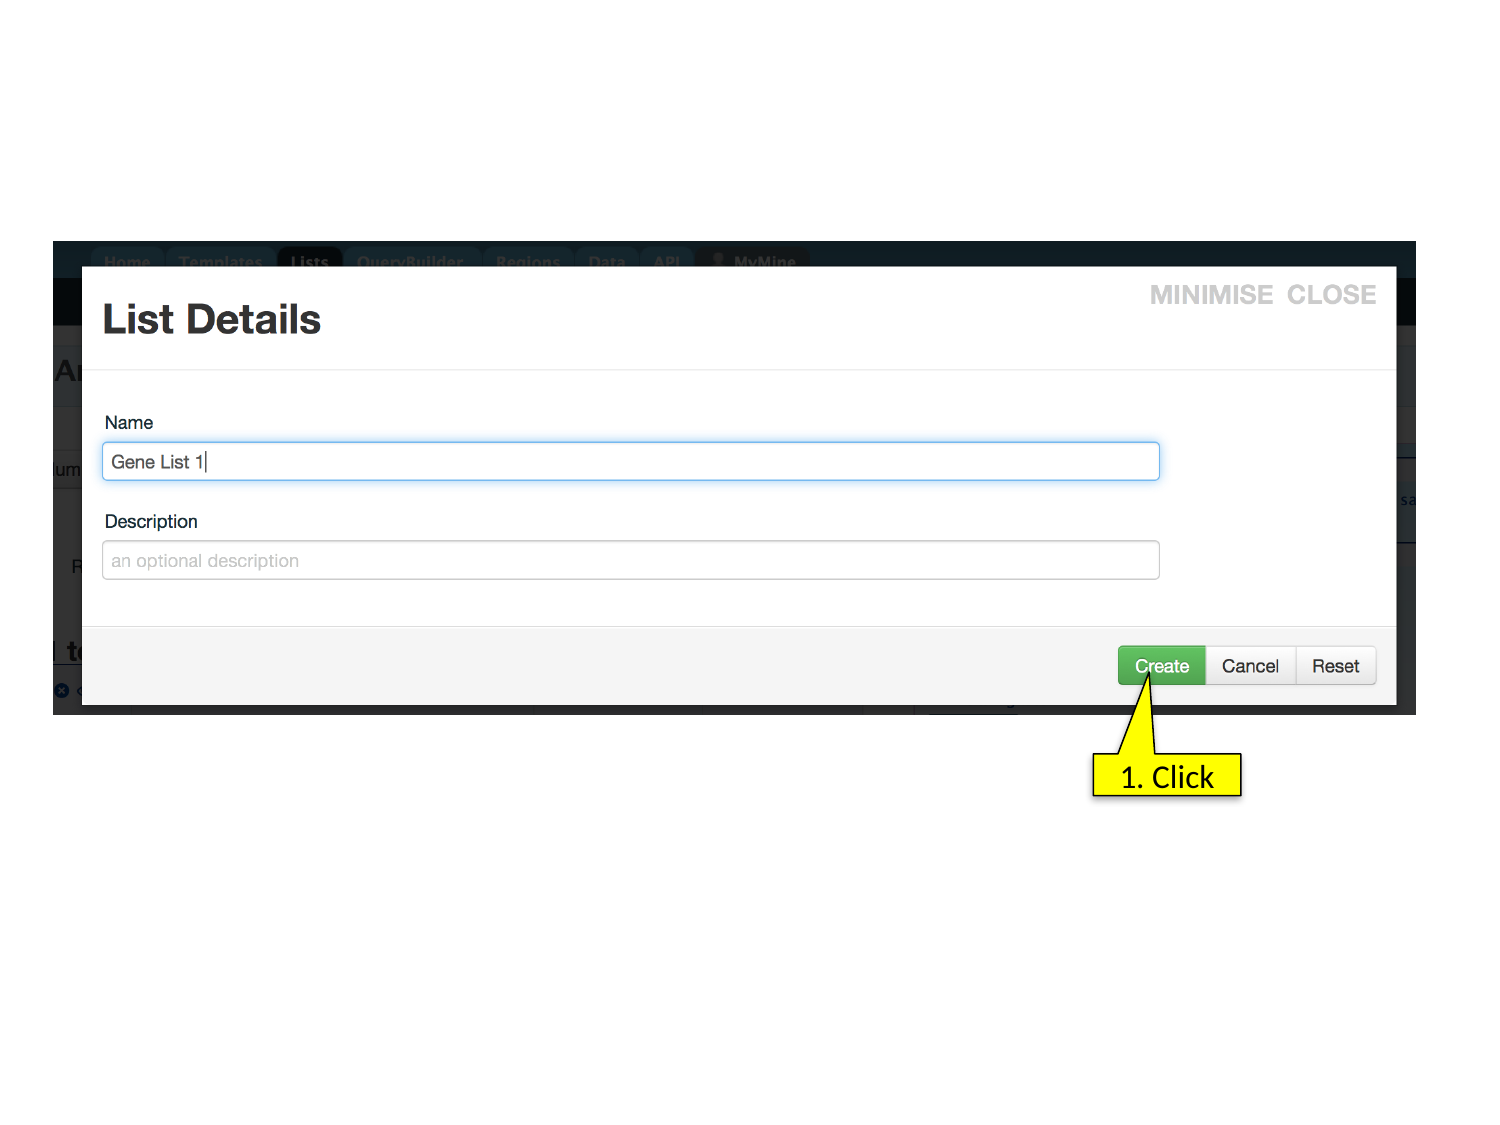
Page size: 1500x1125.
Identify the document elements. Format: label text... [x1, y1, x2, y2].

text_box 1. Click [1092, 723, 1242, 797]
picture [53, 241, 1416, 715]
